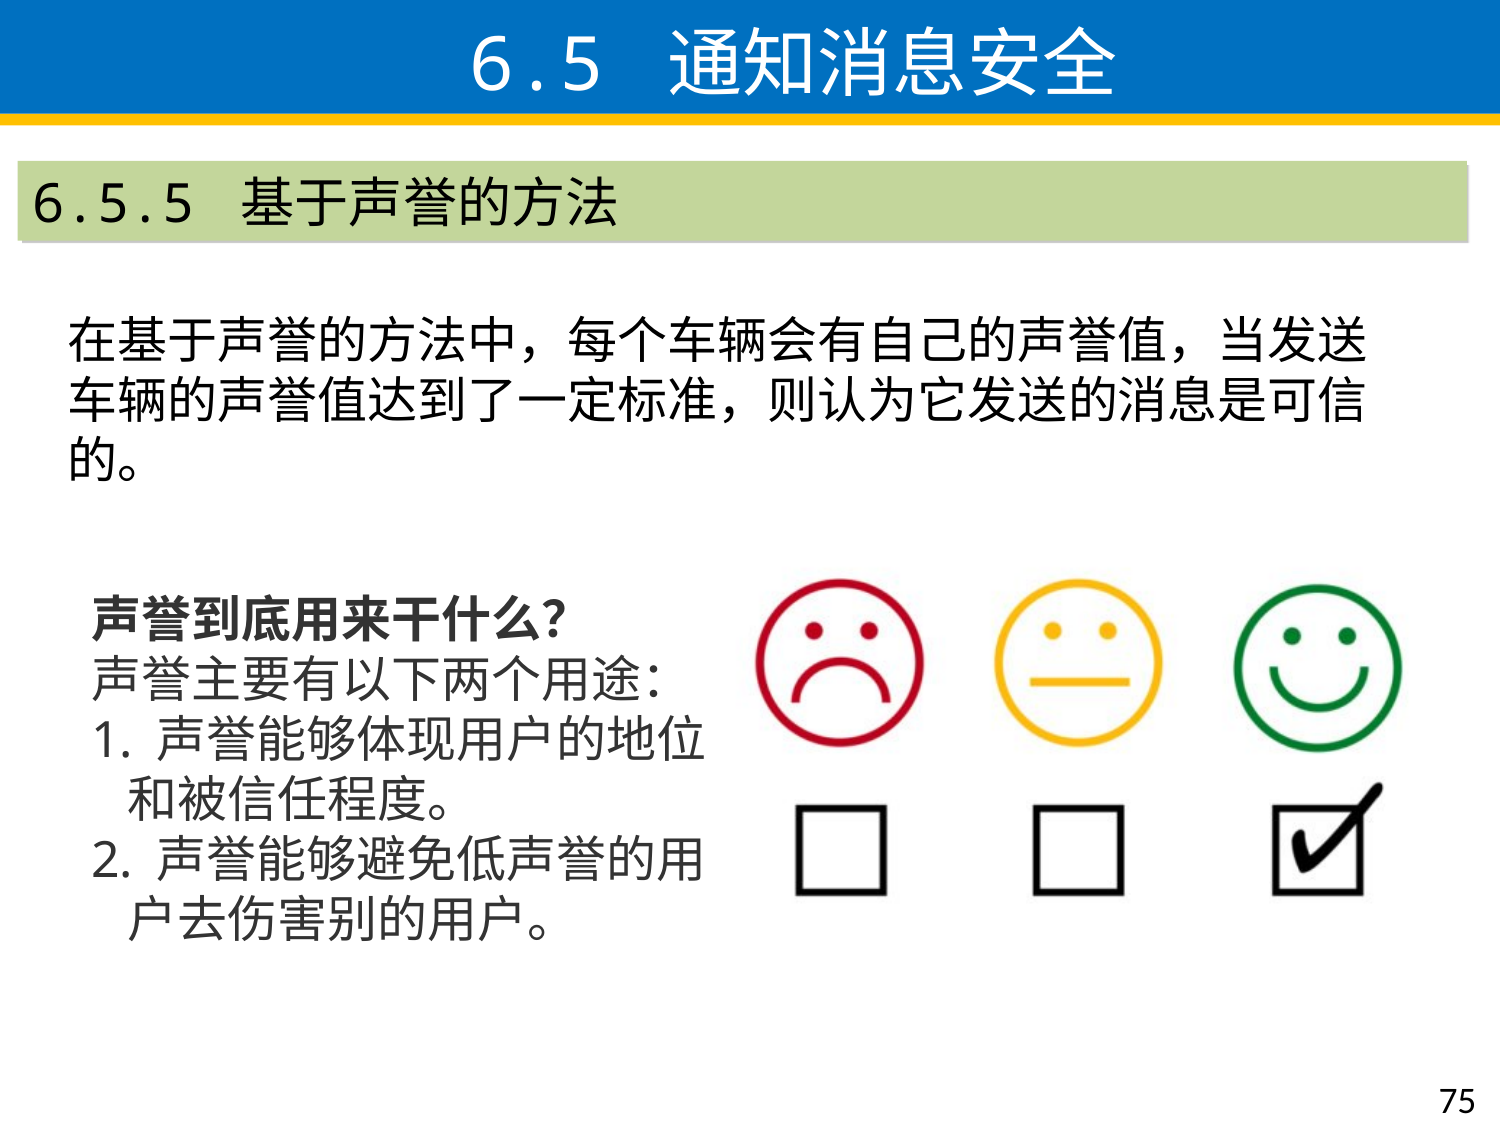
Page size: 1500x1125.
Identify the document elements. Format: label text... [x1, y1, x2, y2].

text_box 6.5.5 基于声誉的方法 [17, 160, 1467, 241]
picture [714, 498, 1446, 987]
title 6.5 通知消息安全 [0, 0, 1500, 114]
text_box 声誉到底用来干什么？ 声誉主要有以下两个用途： 声誉能够体现用户的地位和被信任程度。 声誉能够避免低声誉的用户去伤害别的用户。 [76, 579, 709, 955]
text_box 75 [1423, 1068, 1500, 1125]
text_box 在基于声誉的方法中，每个车辆会有自己的声誉值，当发送车辆的声誉值达到了一定标准，则认为它发送的消息是可信的。 [53, 241, 1410, 497]
